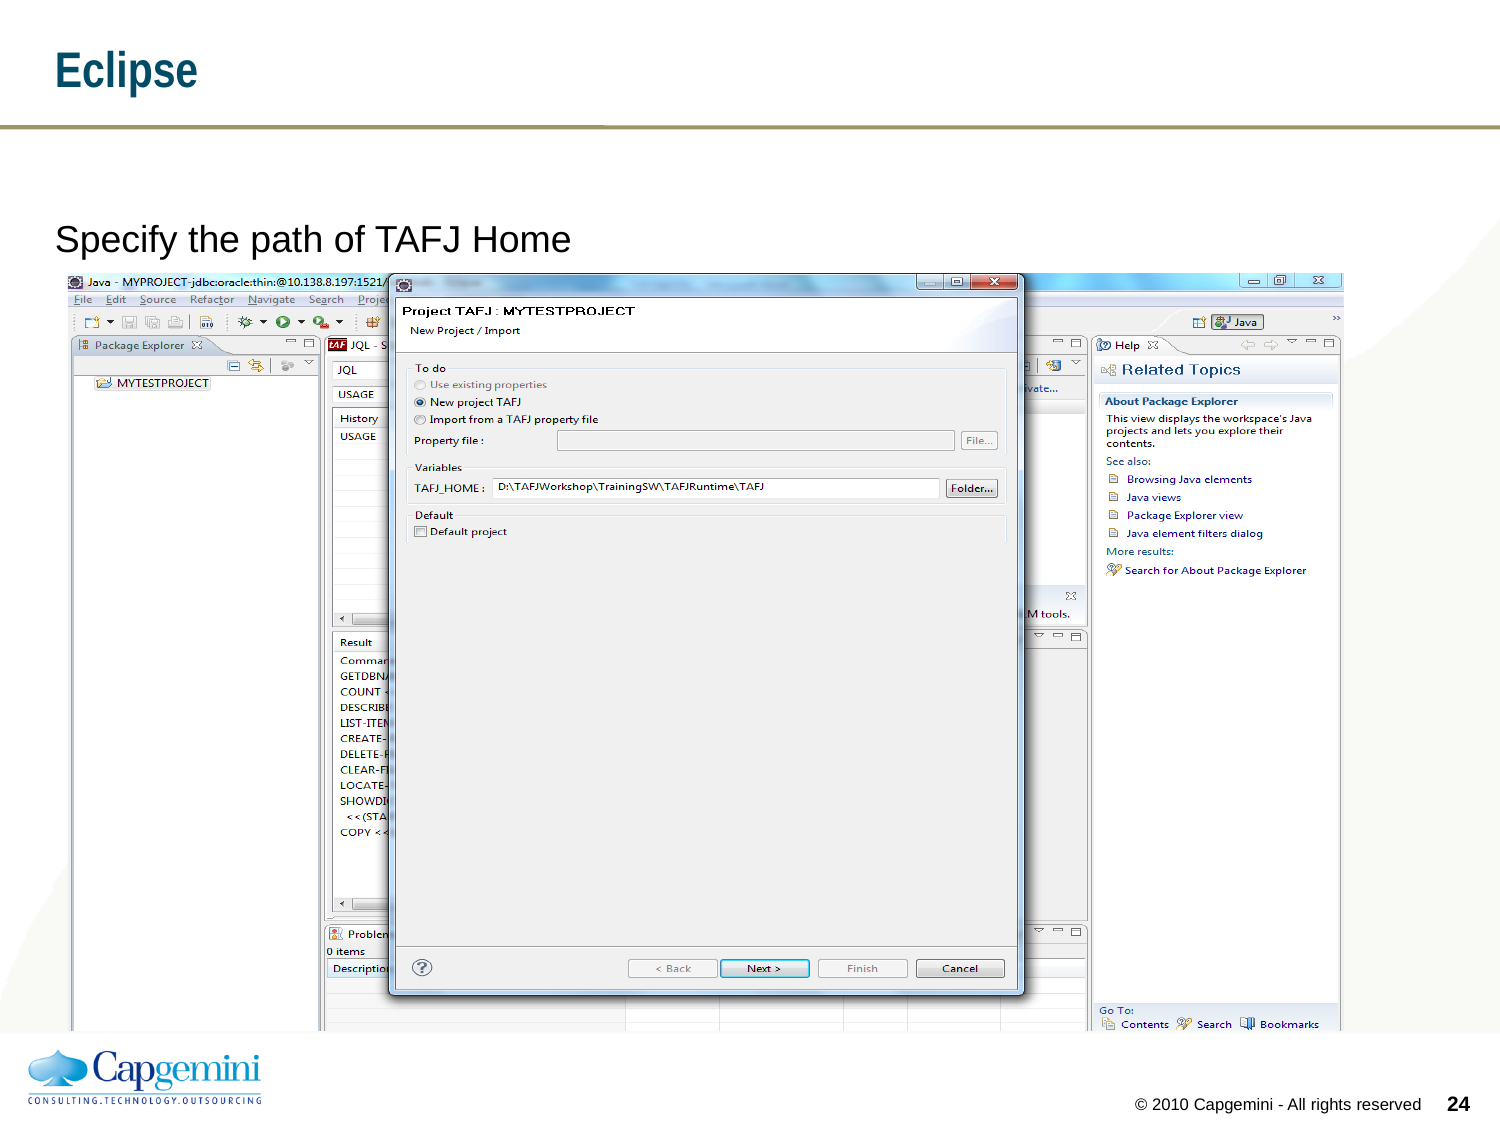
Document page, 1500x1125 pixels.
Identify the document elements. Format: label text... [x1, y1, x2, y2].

list Specify the path of TAFJ Home [39, 207, 1470, 1006]
title Eclipse [39, 22, 1470, 113]
picture [0, 130, 1500, 1125]
picture [0, 0, 1500, 125]
slide_number 23 [1438, 1094, 1478, 1117]
slide_number © 2010 Capgemini - All rights reserved [1127, 1096, 1430, 1115]
